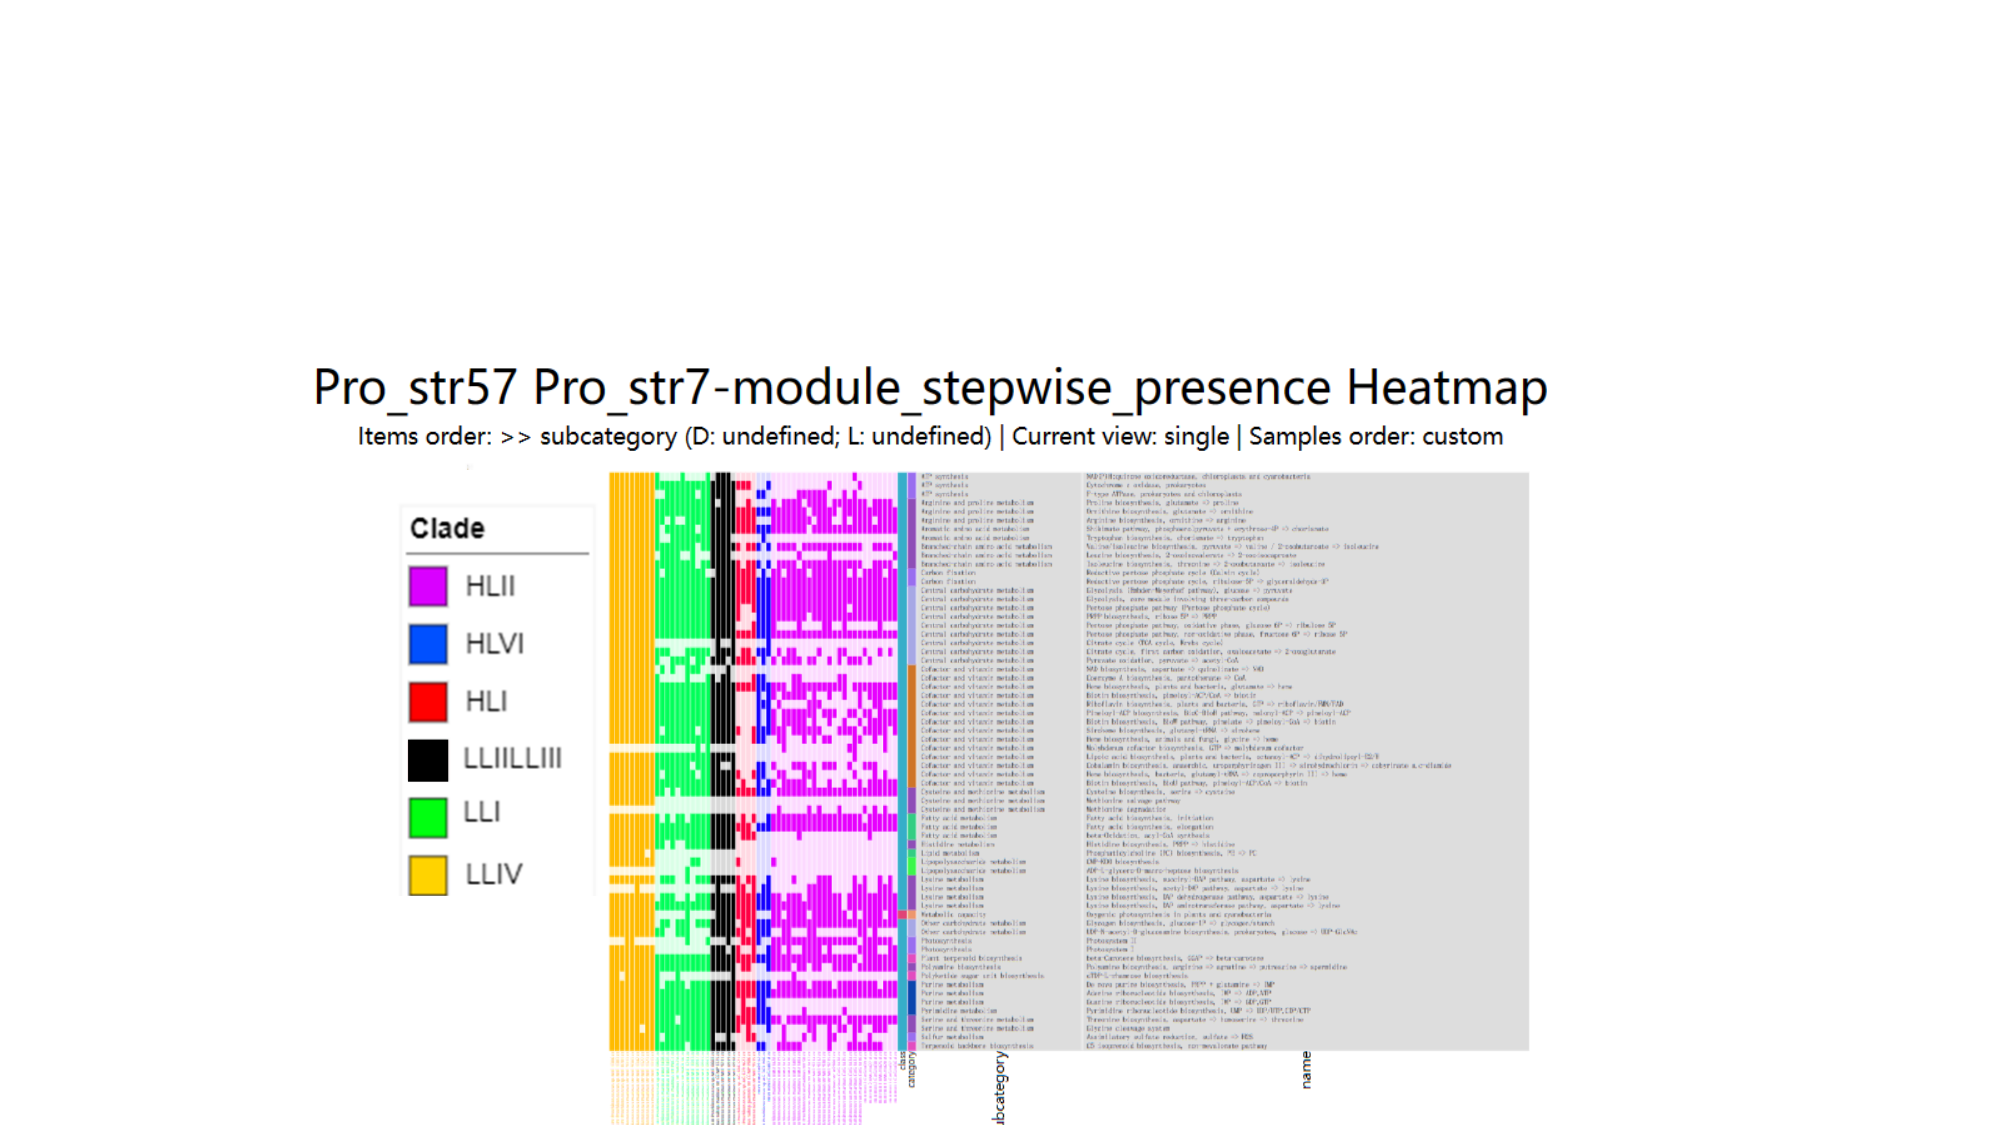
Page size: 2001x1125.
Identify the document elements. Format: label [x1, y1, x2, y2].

text_box [287, 366, 1573, 1125]
